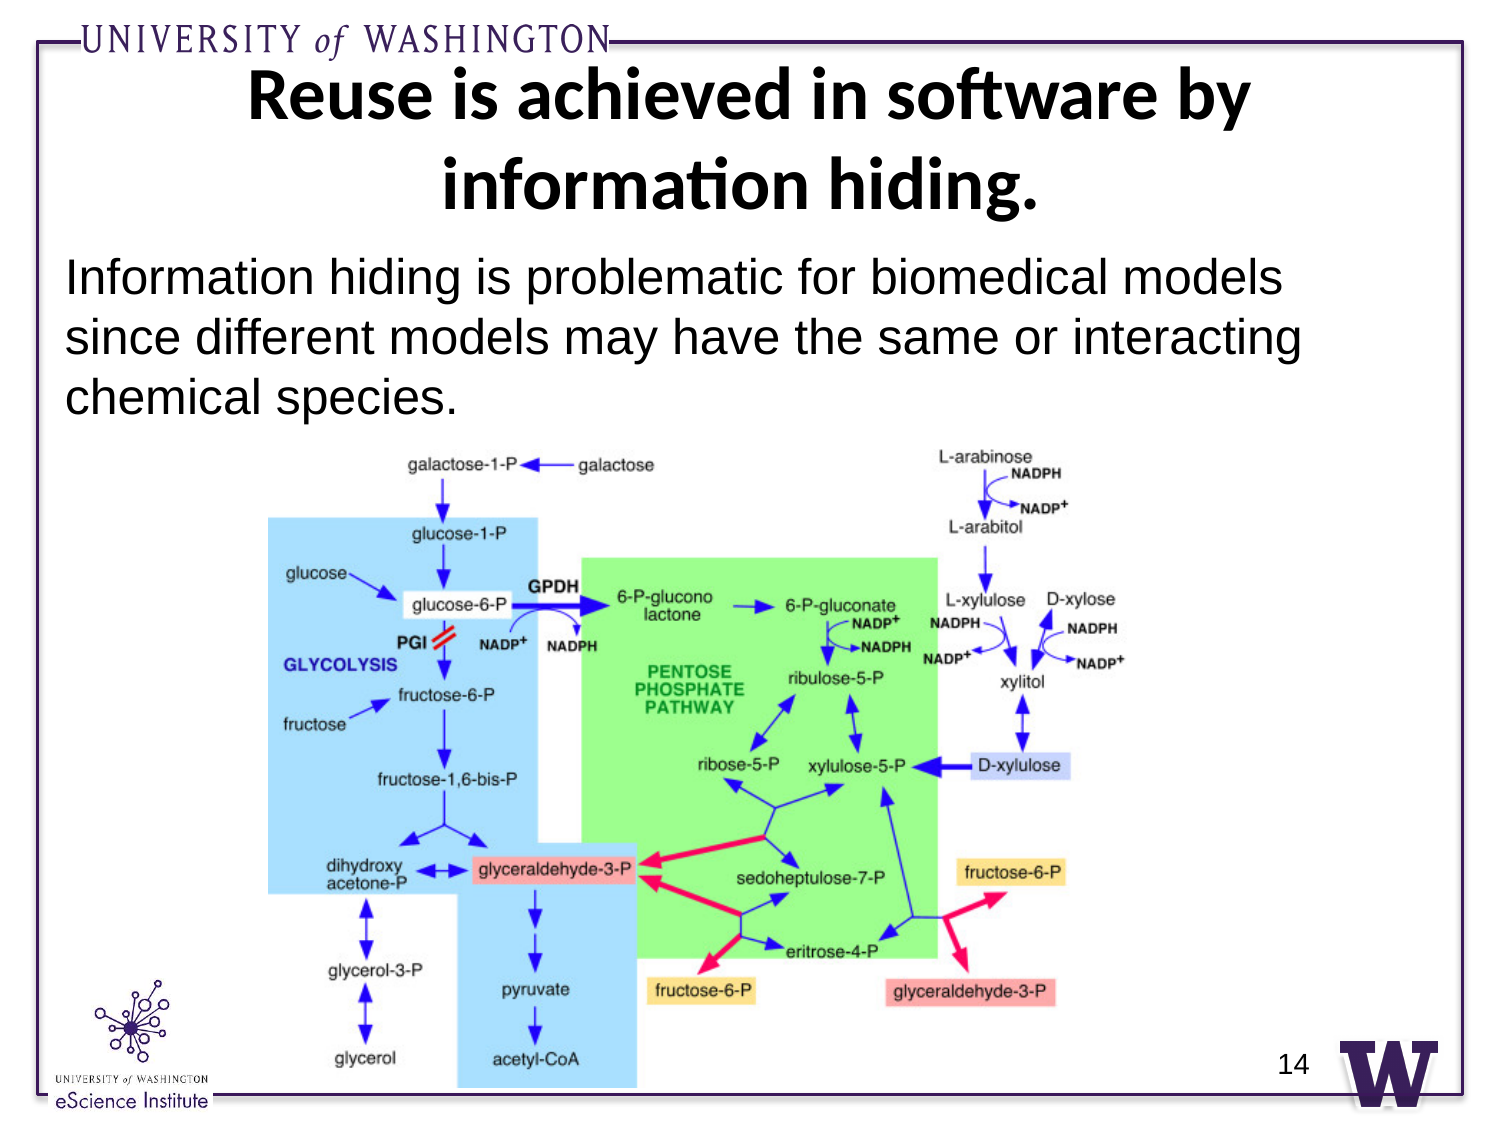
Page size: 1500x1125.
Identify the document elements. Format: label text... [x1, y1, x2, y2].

text_box Information hiding is problematic for biomedical models since different models may have the same or interacting chemical species. [49, 237, 1400, 433]
slide_number 14 [1262, 1037, 1350, 1098]
title Reuse is achieved in software by information hiding. [75, 37, 1425, 175]
picture [268, 449, 1127, 1088]
picture [1350, 1041, 1438, 1093]
picture [48, 978, 213, 1113]
picture [1340, 1096, 1438, 1107]
picture [81, 24, 609, 37]
